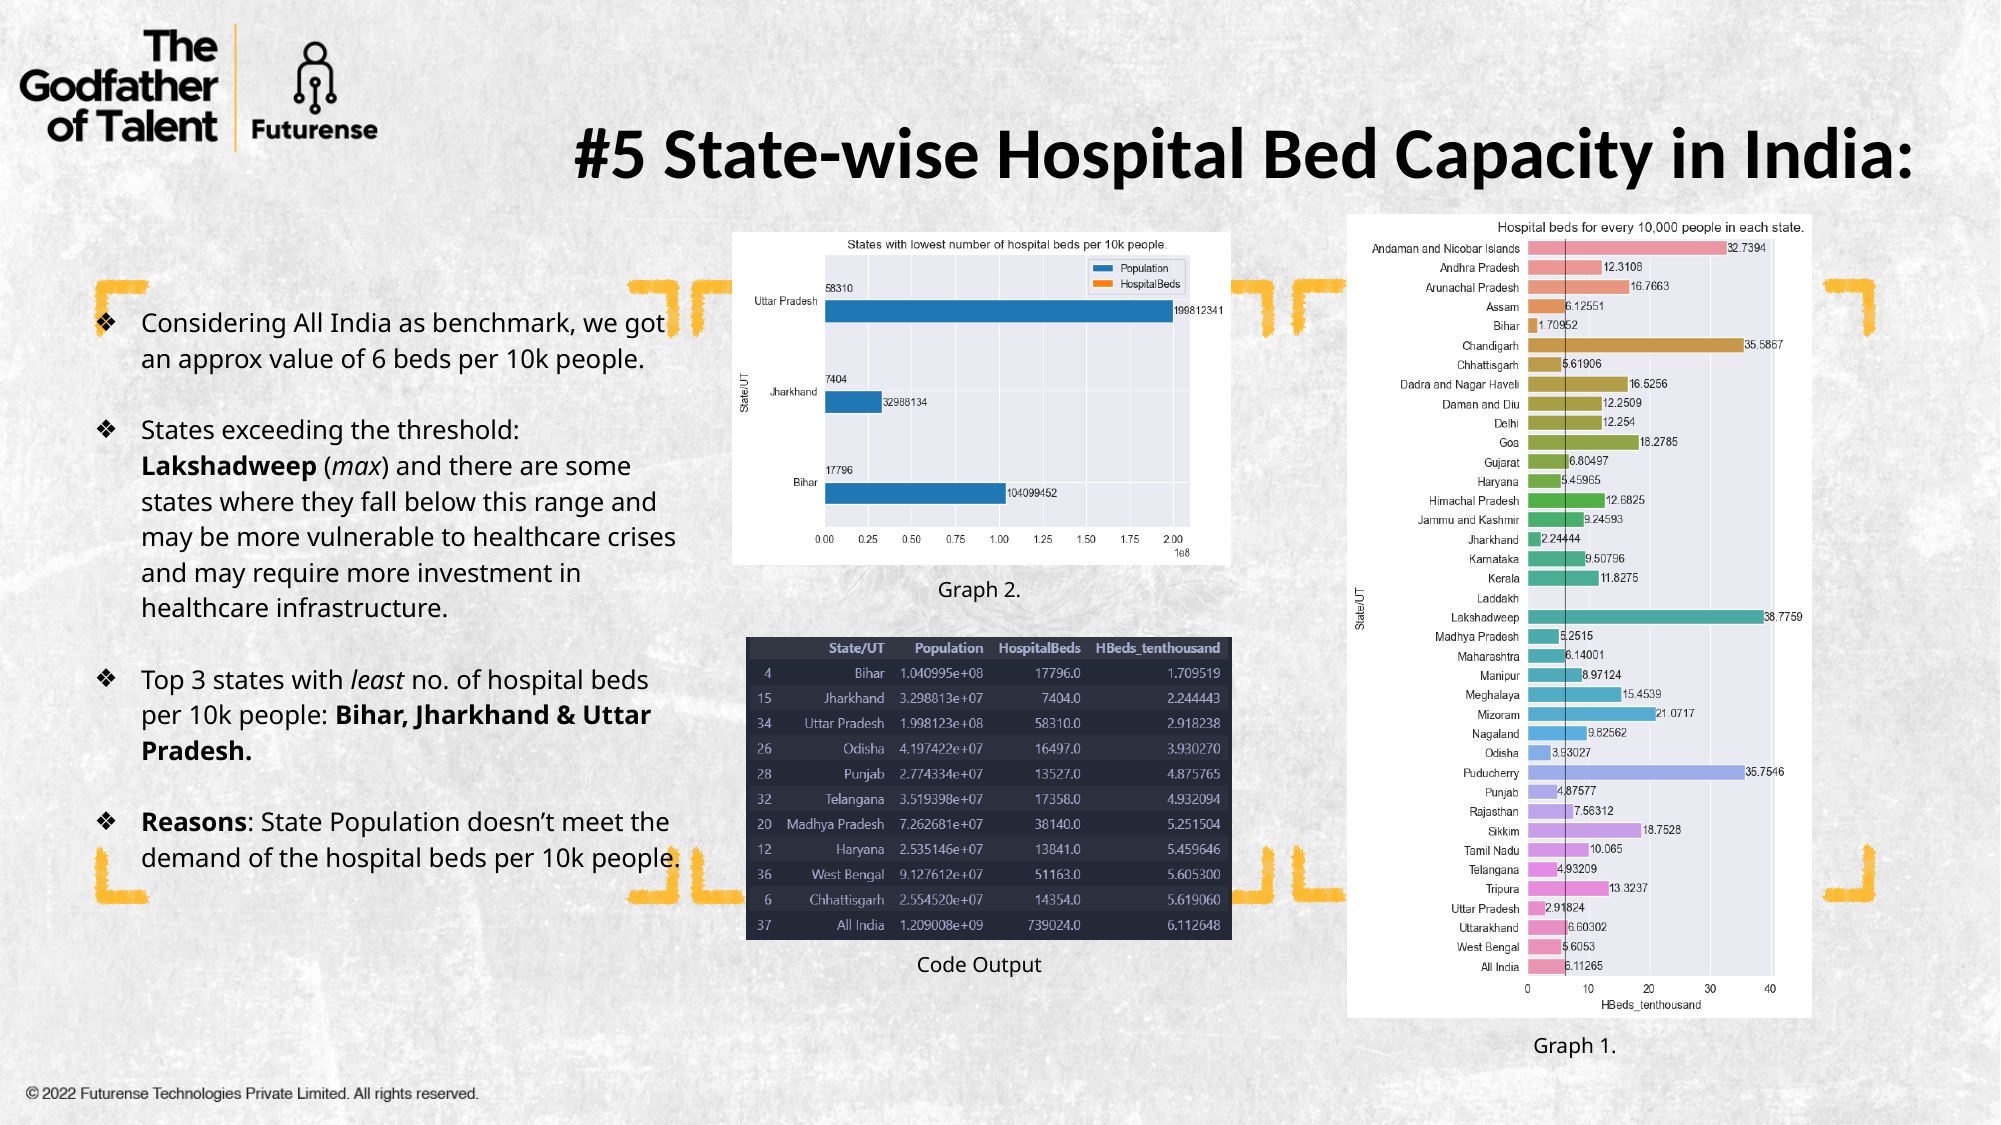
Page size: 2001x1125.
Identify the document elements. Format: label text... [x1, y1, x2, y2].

text_box Graph 1. [1466, 1026, 1684, 1071]
text_box Graph 2. [871, 574, 1088, 615]
text_box #5 State-wise Hospital Bed Capacity in India: [424, 91, 1932, 201]
picture [0, 0, 2001, 1125]
text_box Code Output [871, 948, 1088, 990]
list Considering All India as benchmark, we got an approx value of 6 beds per 10k people. States exceeding the threshold: Lakshadweep (max) and there are some states where they fall below this range and may be more vulnerable to healthcare crises and may require more investment in healthcare infrastructure. Top 3 states with least no. of hospital beds per 10k people: Bihar, Jharkhand & Uttar Pradesh. Reasons: State Population doesn’t meet the demand of the hospital beds per 10k people. [59, 295, 699, 912]
